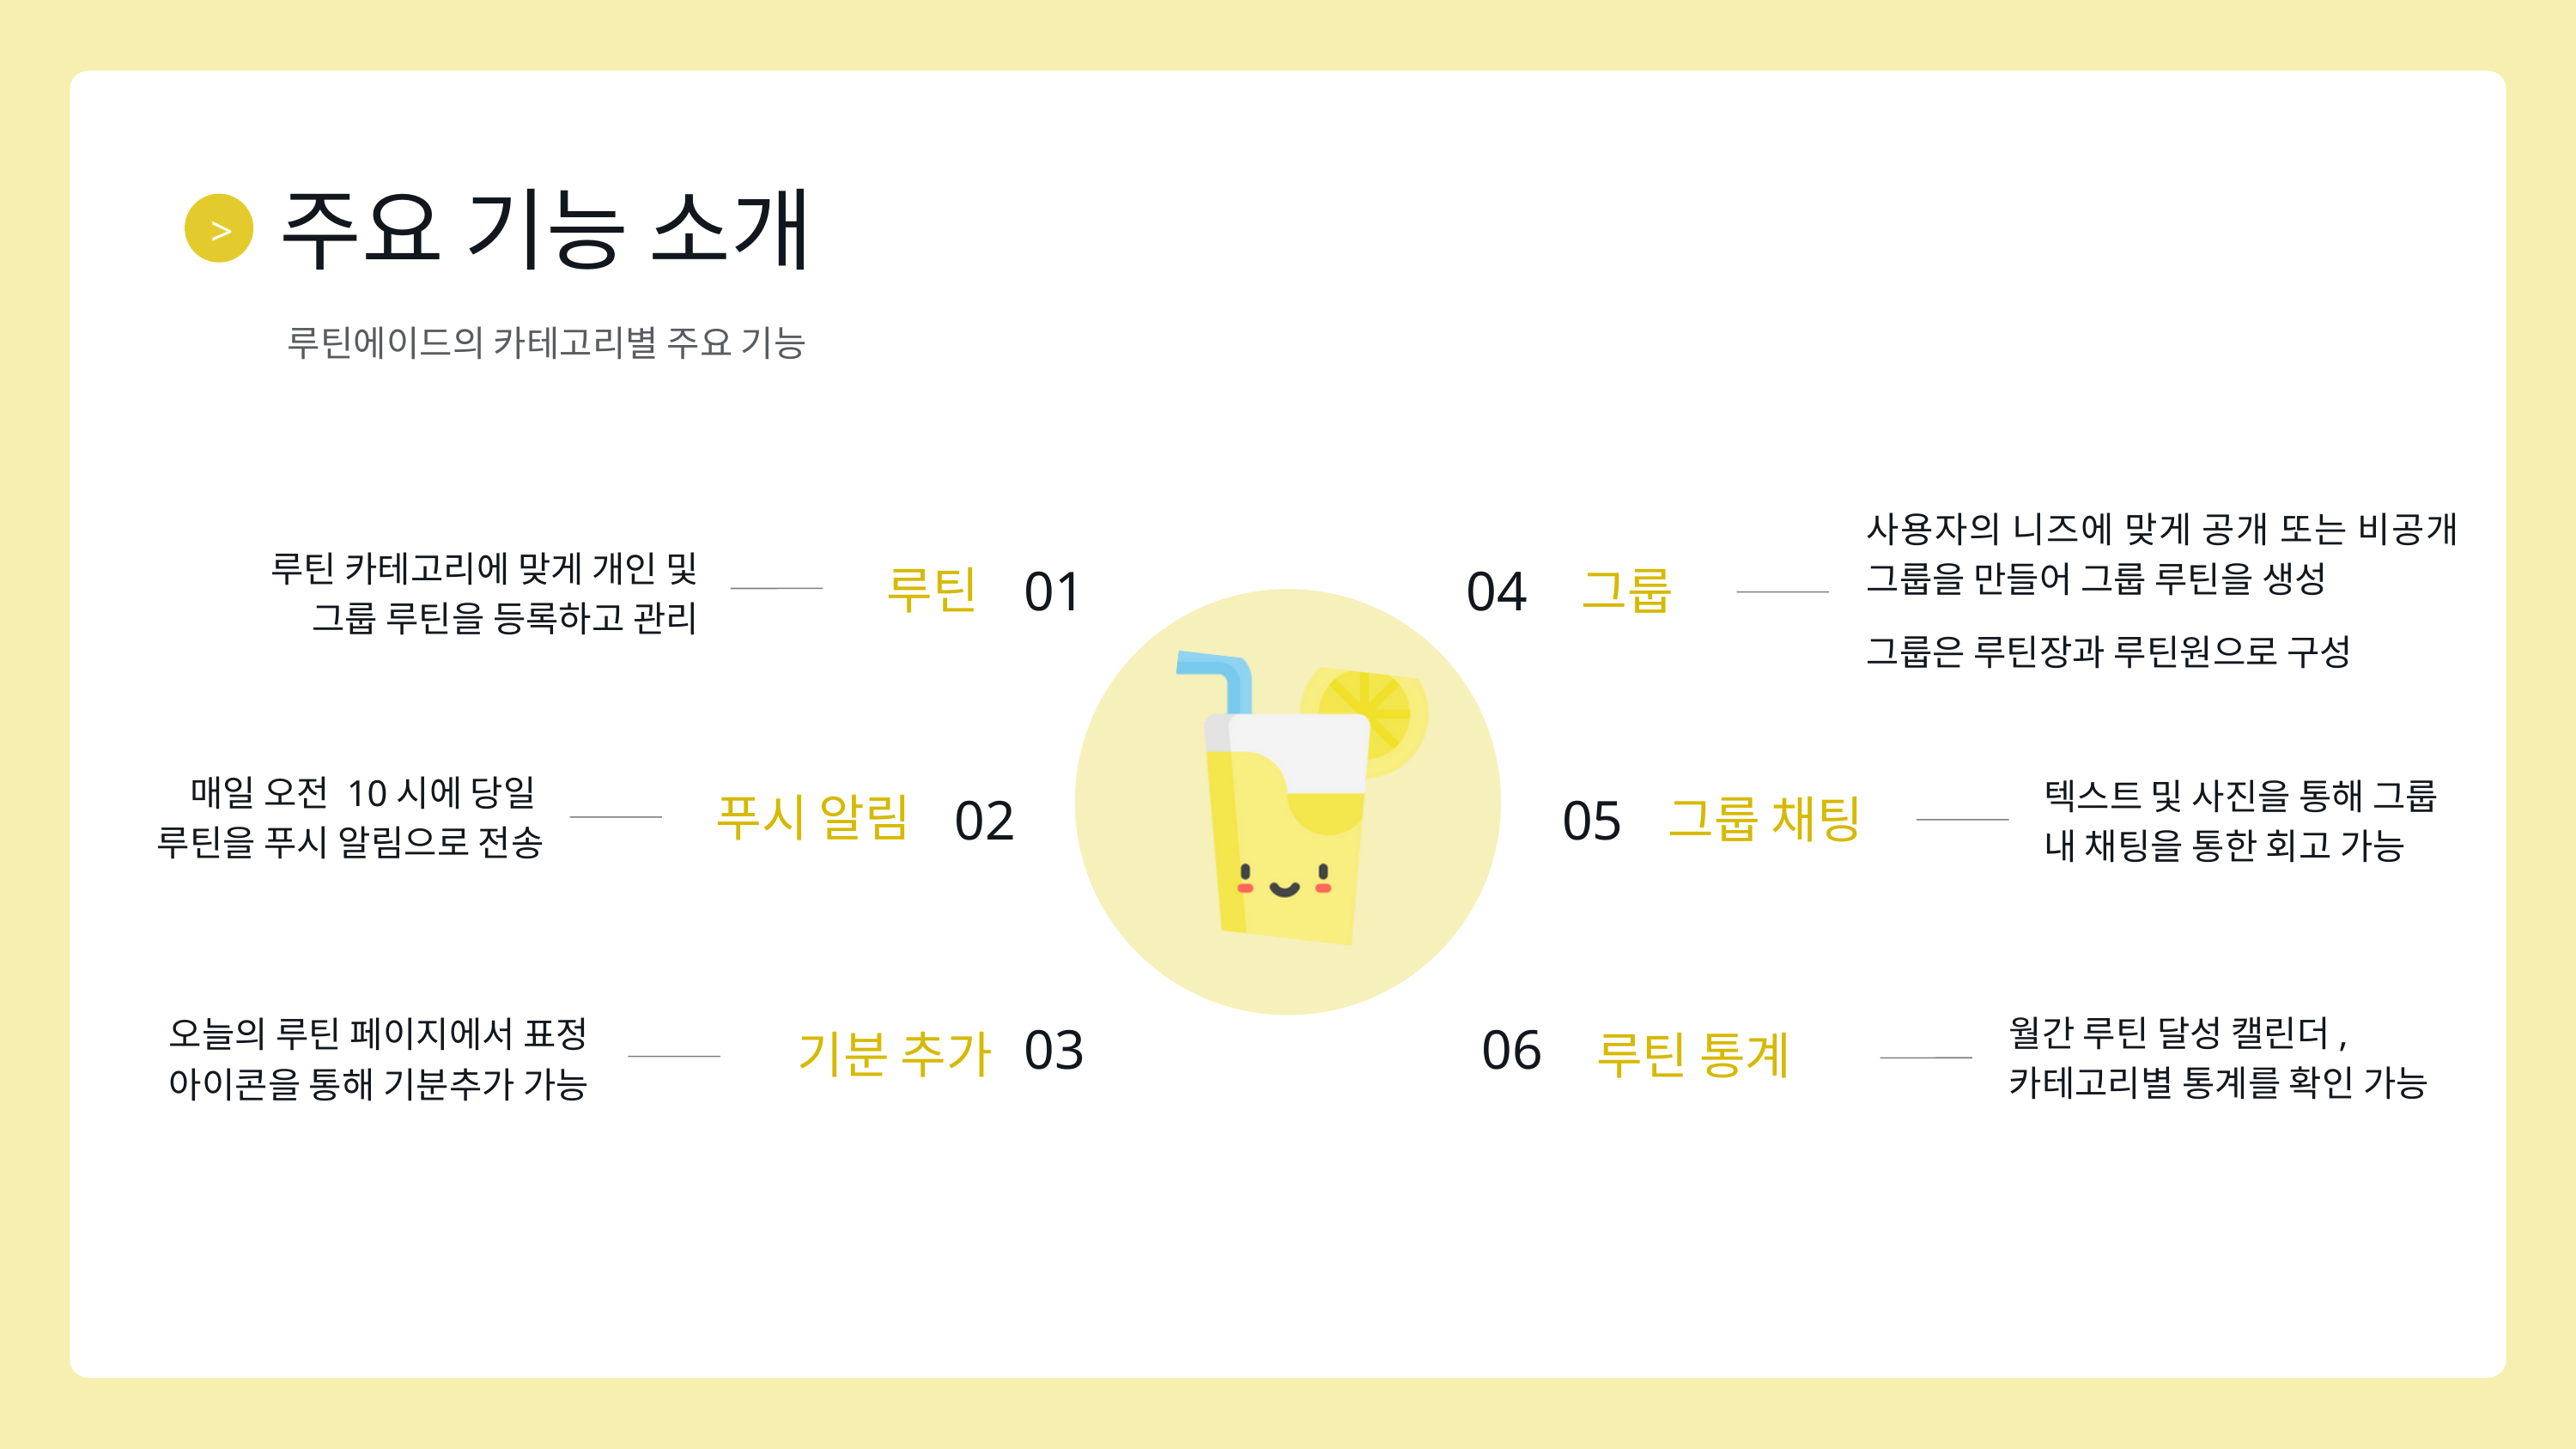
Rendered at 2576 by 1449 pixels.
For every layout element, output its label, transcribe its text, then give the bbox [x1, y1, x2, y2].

text_box 텍스트 및 사진을 통해 그룹 내 채팅을 통한 회고 가능 [2511, 767, 2521, 868]
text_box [70, 70, 2506, 1379]
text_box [184, 193, 254, 263]
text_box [1074, 588, 1502, 1016]
